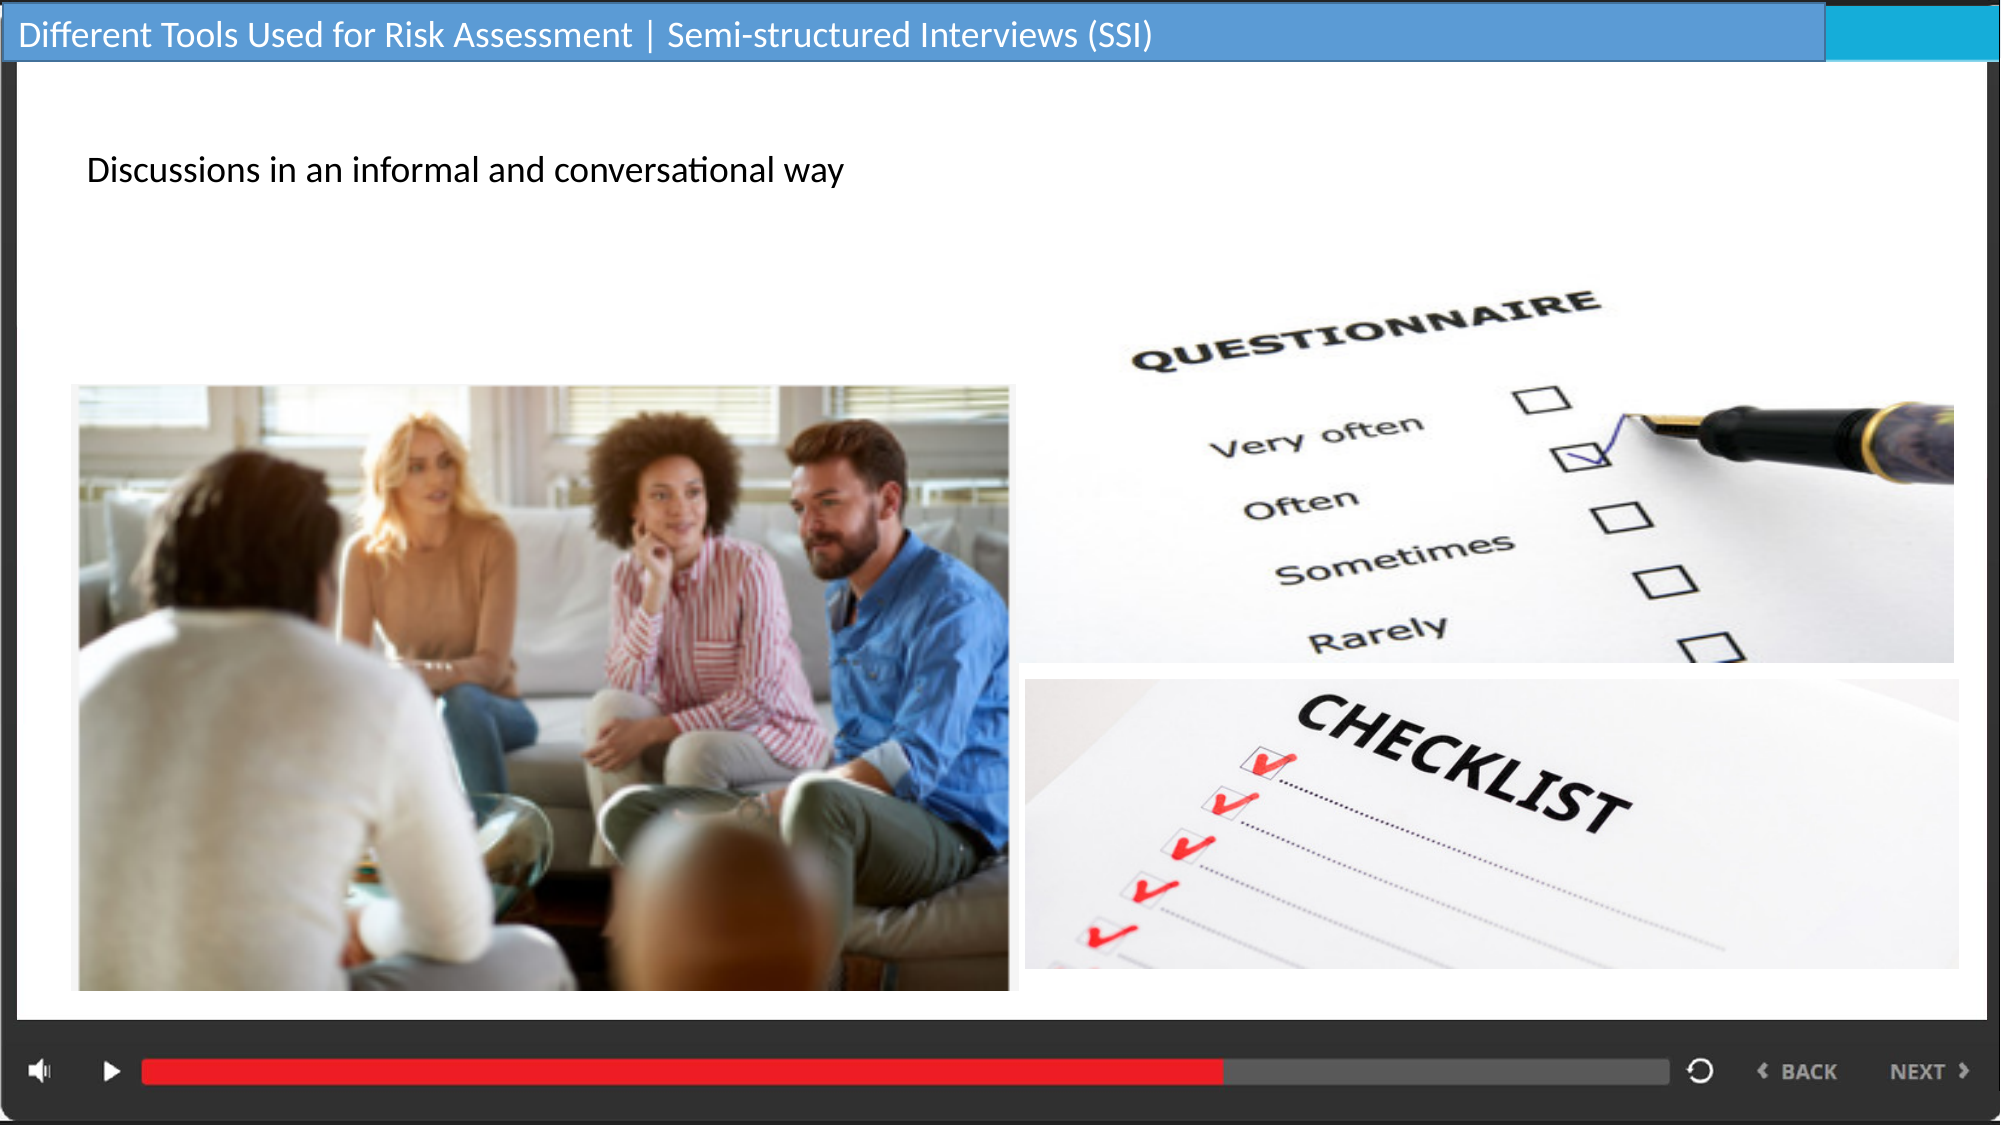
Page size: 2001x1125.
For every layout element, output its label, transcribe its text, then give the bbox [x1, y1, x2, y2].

text_box Discussions in an informal and conversational way [71, 137, 882, 198]
picture [0, 0, 2000, 1125]
